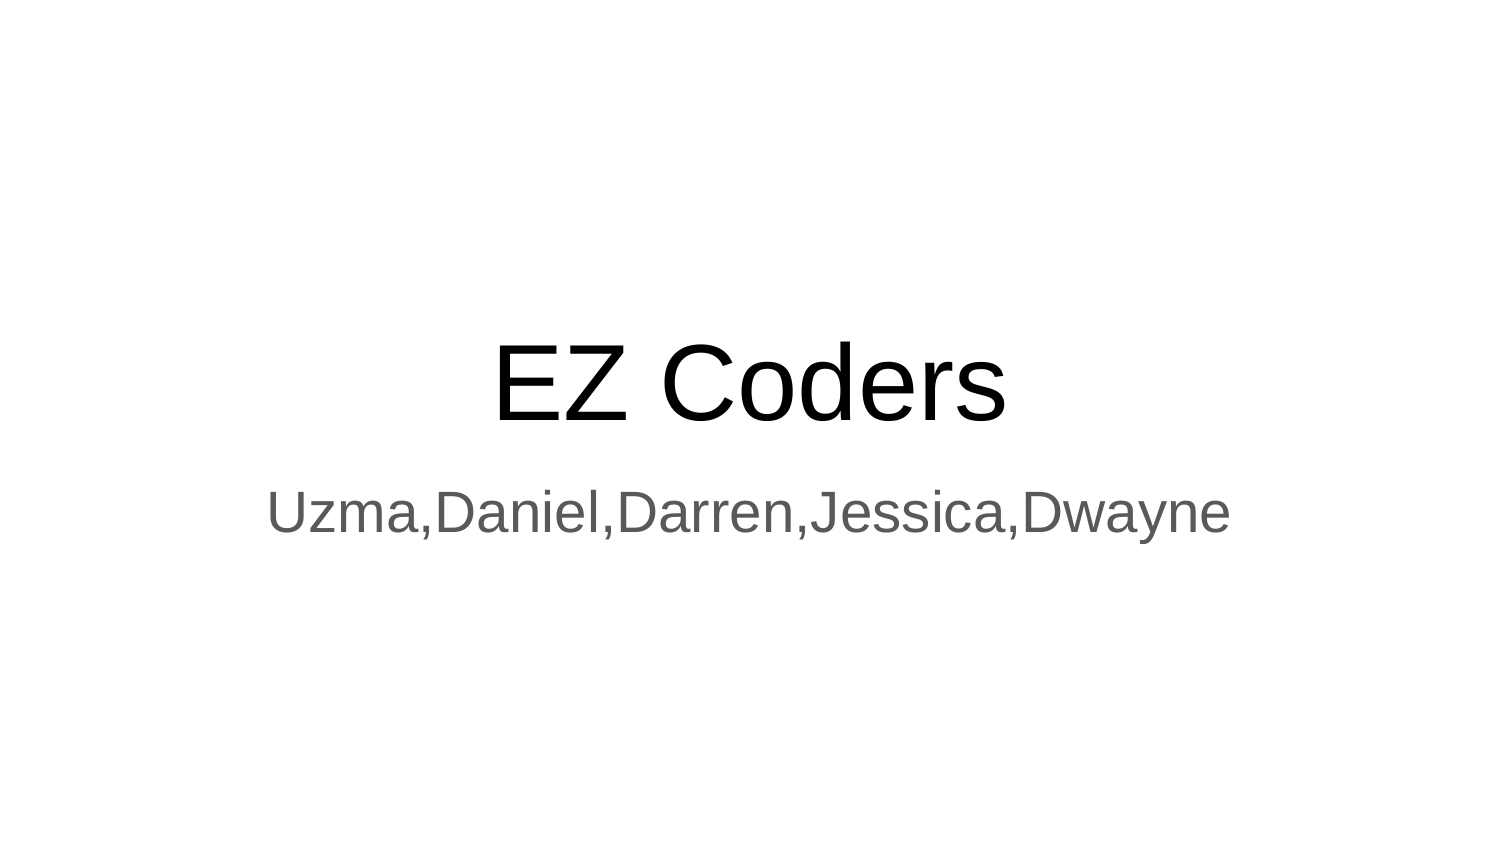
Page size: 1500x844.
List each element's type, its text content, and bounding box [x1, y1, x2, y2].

subtitle Uzma,Daniel,Darren,Jessica,Dwayne [51, 464, 1449, 595]
title EZ Coders [51, 122, 1449, 459]
